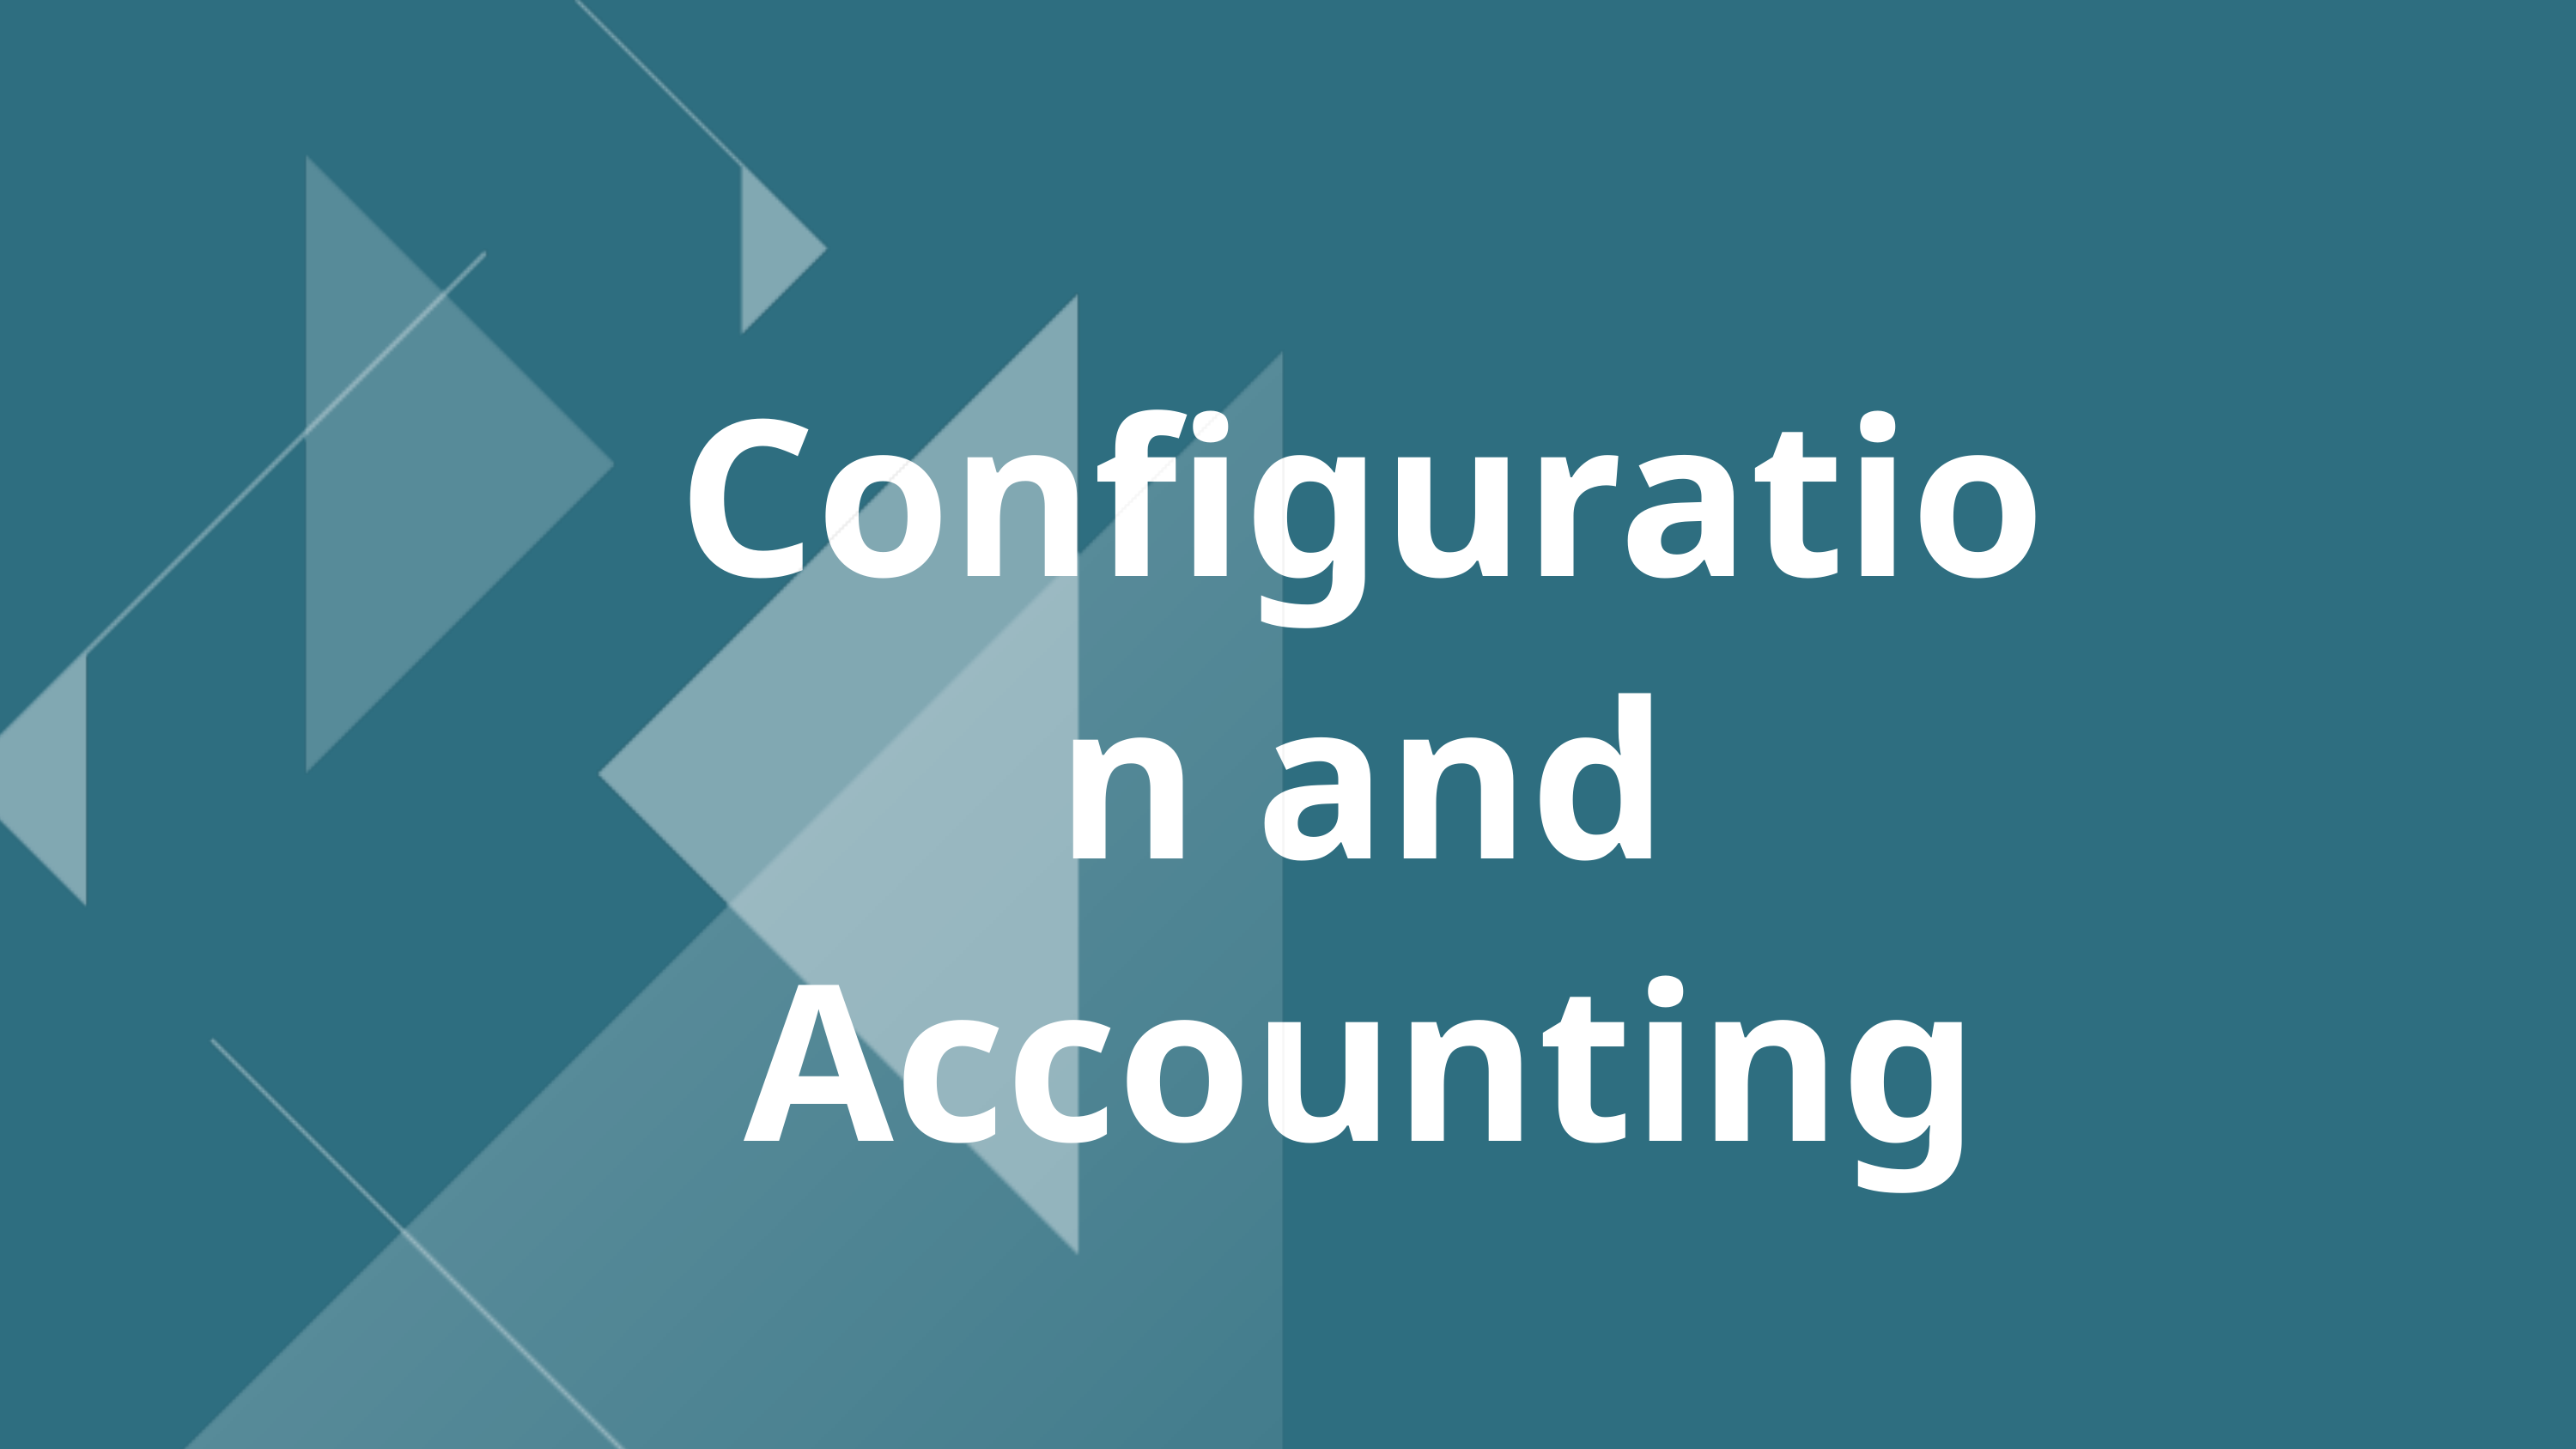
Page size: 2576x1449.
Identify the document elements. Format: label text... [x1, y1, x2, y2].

text_box Configuration and Accounting [1288, 336, 2102, 1185]
text_box [0, 0, 1288, 1449]
